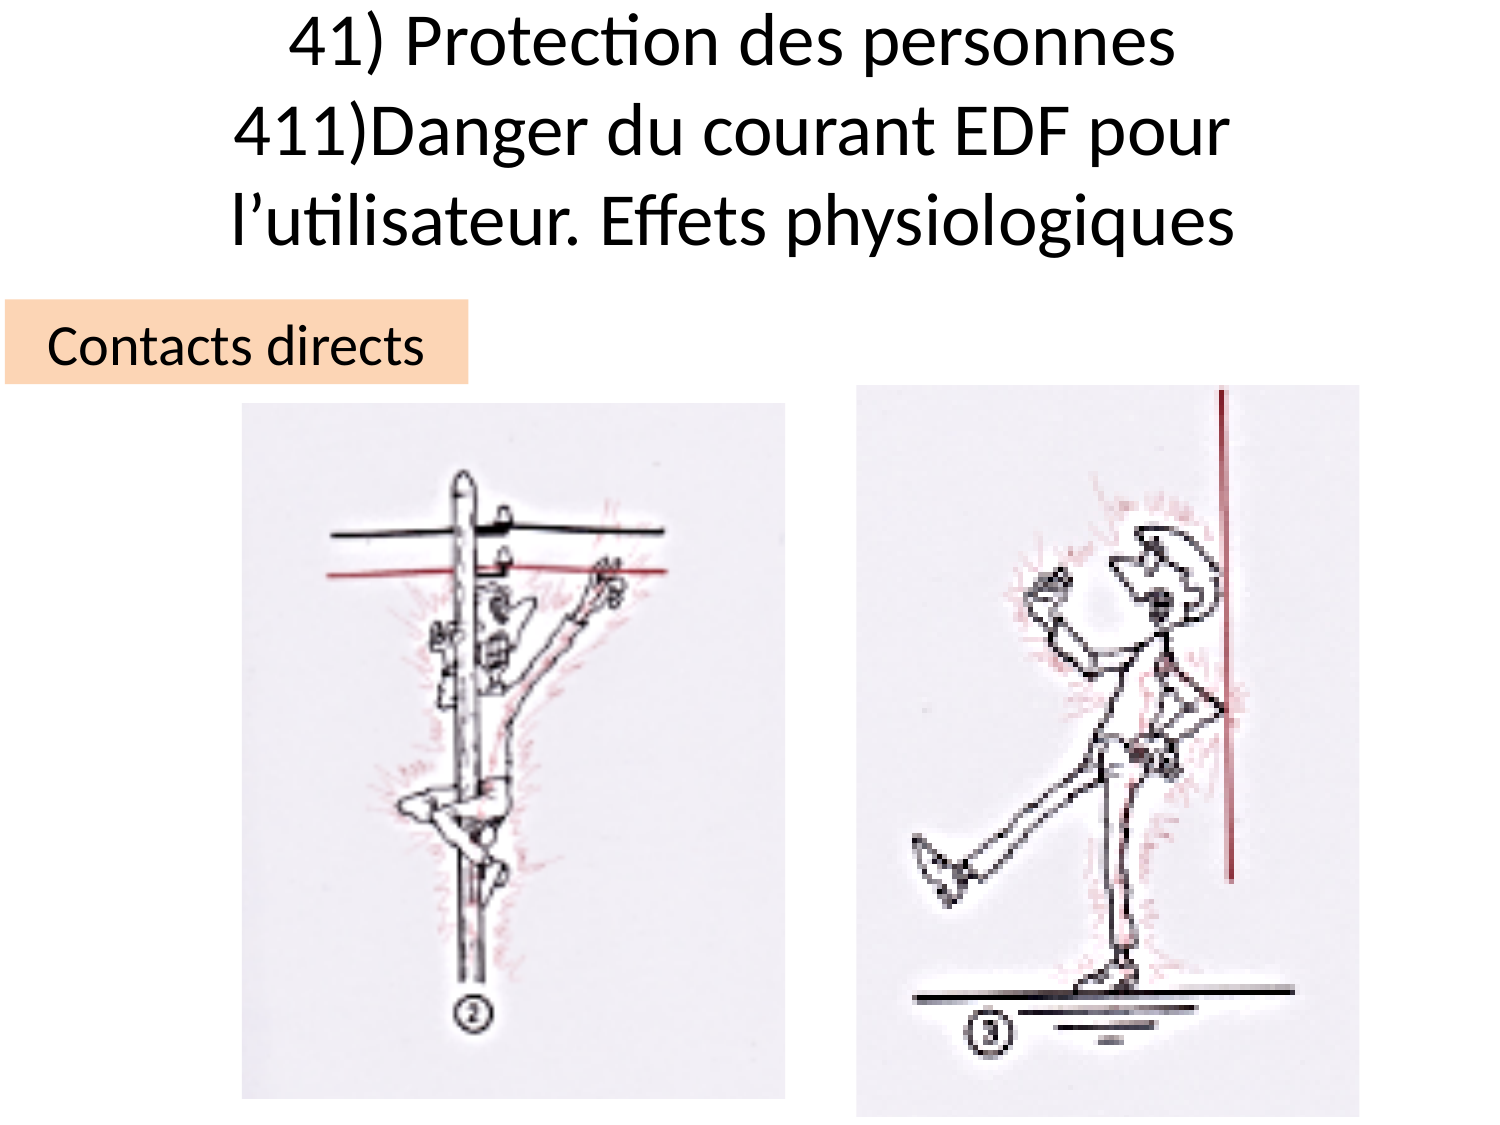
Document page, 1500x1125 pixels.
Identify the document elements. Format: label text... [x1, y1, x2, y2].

picture [855, 384, 1360, 1118]
picture [241, 402, 786, 1100]
title 41) Protection des personnes 411)Danger du courant EDF pour l’utilisateur. Effets physiologiques [41, 0, 1425, 279]
text_box Contacts directs [4, 299, 469, 385]
